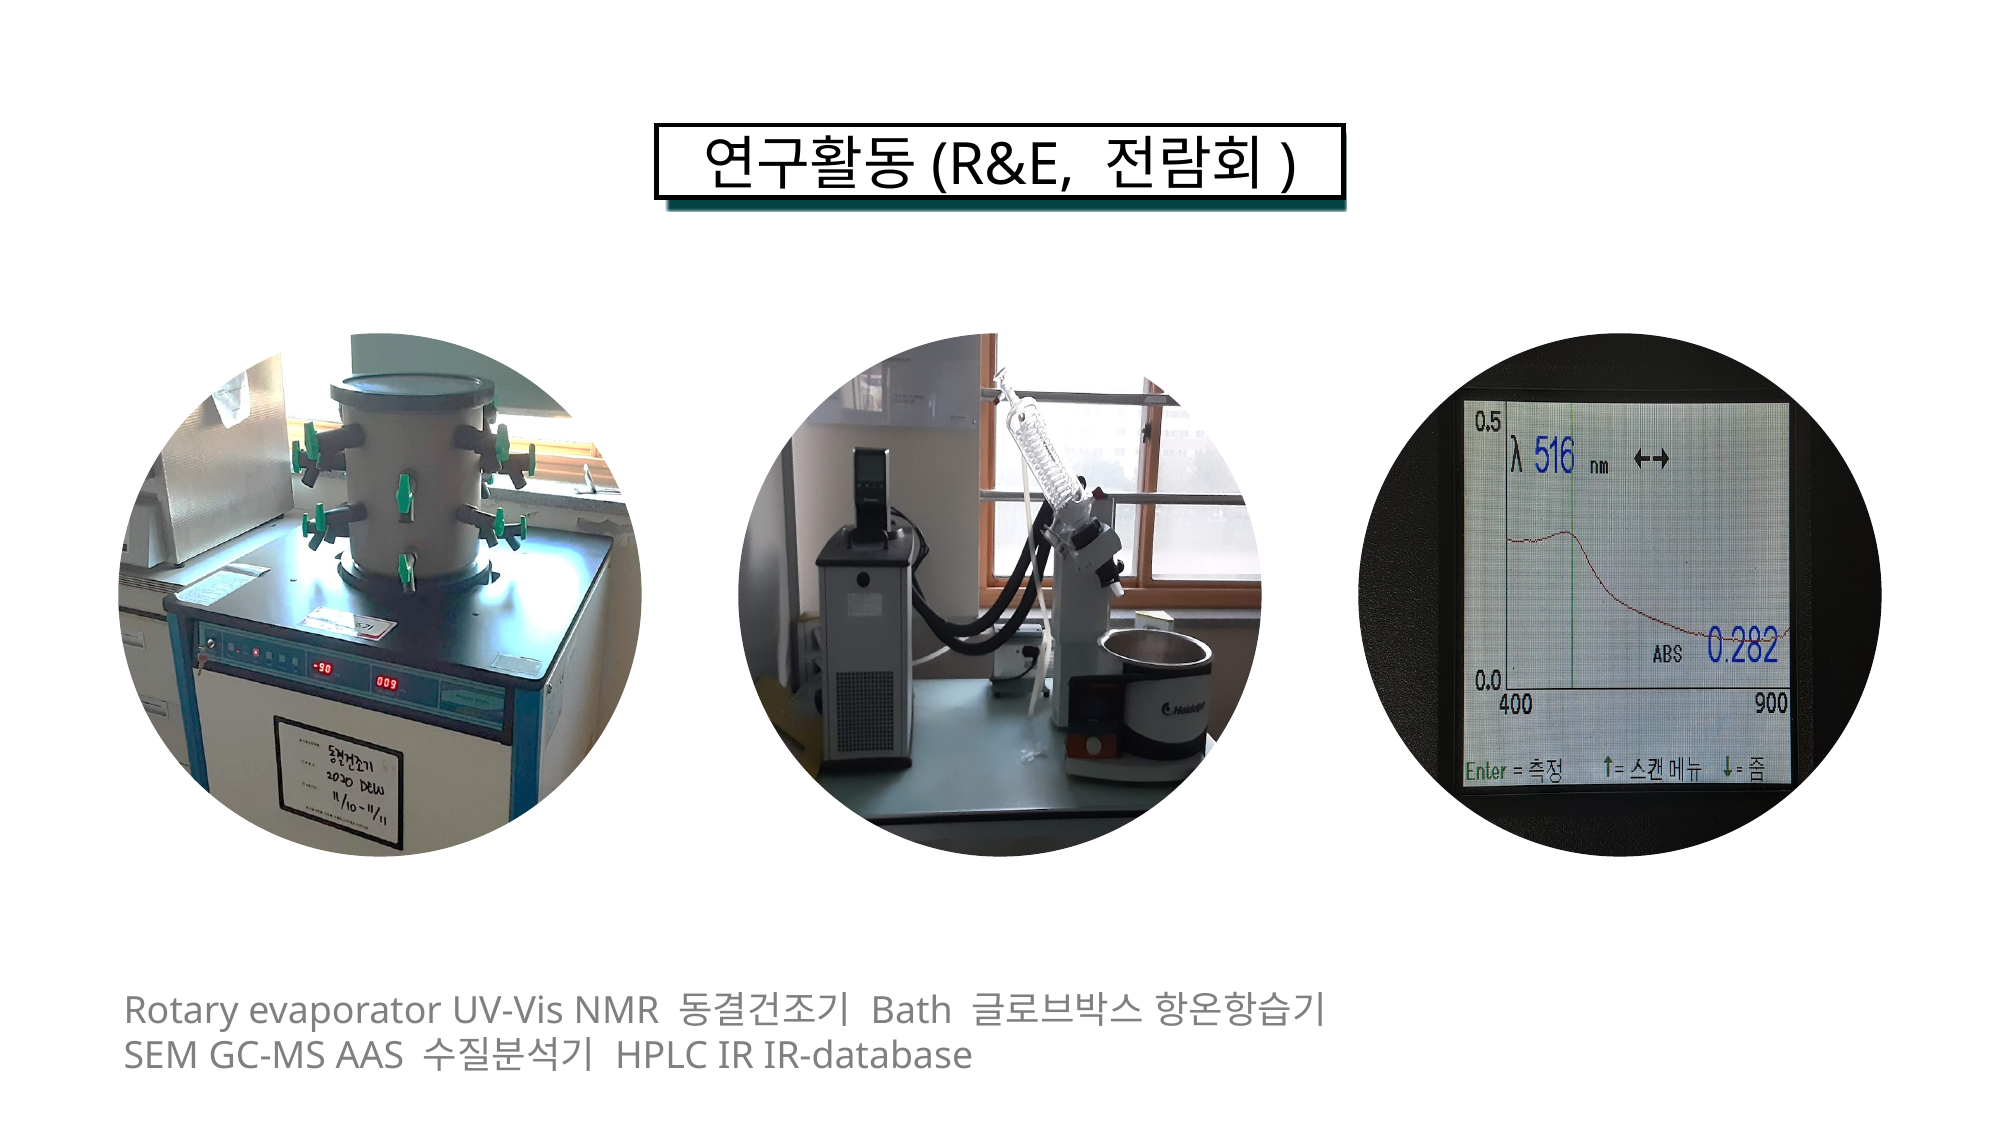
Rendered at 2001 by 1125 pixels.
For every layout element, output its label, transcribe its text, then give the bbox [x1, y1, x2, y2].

text_box Rotary evaporator UV-Vis NMR 동결건조기 Bath 글로브박스 항온항습기 SEM GC-MS AAS 수질분석기 HPLC IR IR-database [108, 978, 1342, 1083]
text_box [118, 333, 1882, 857]
text_box 연구활동(R&E, 전람회) [656, 124, 1344, 198]
